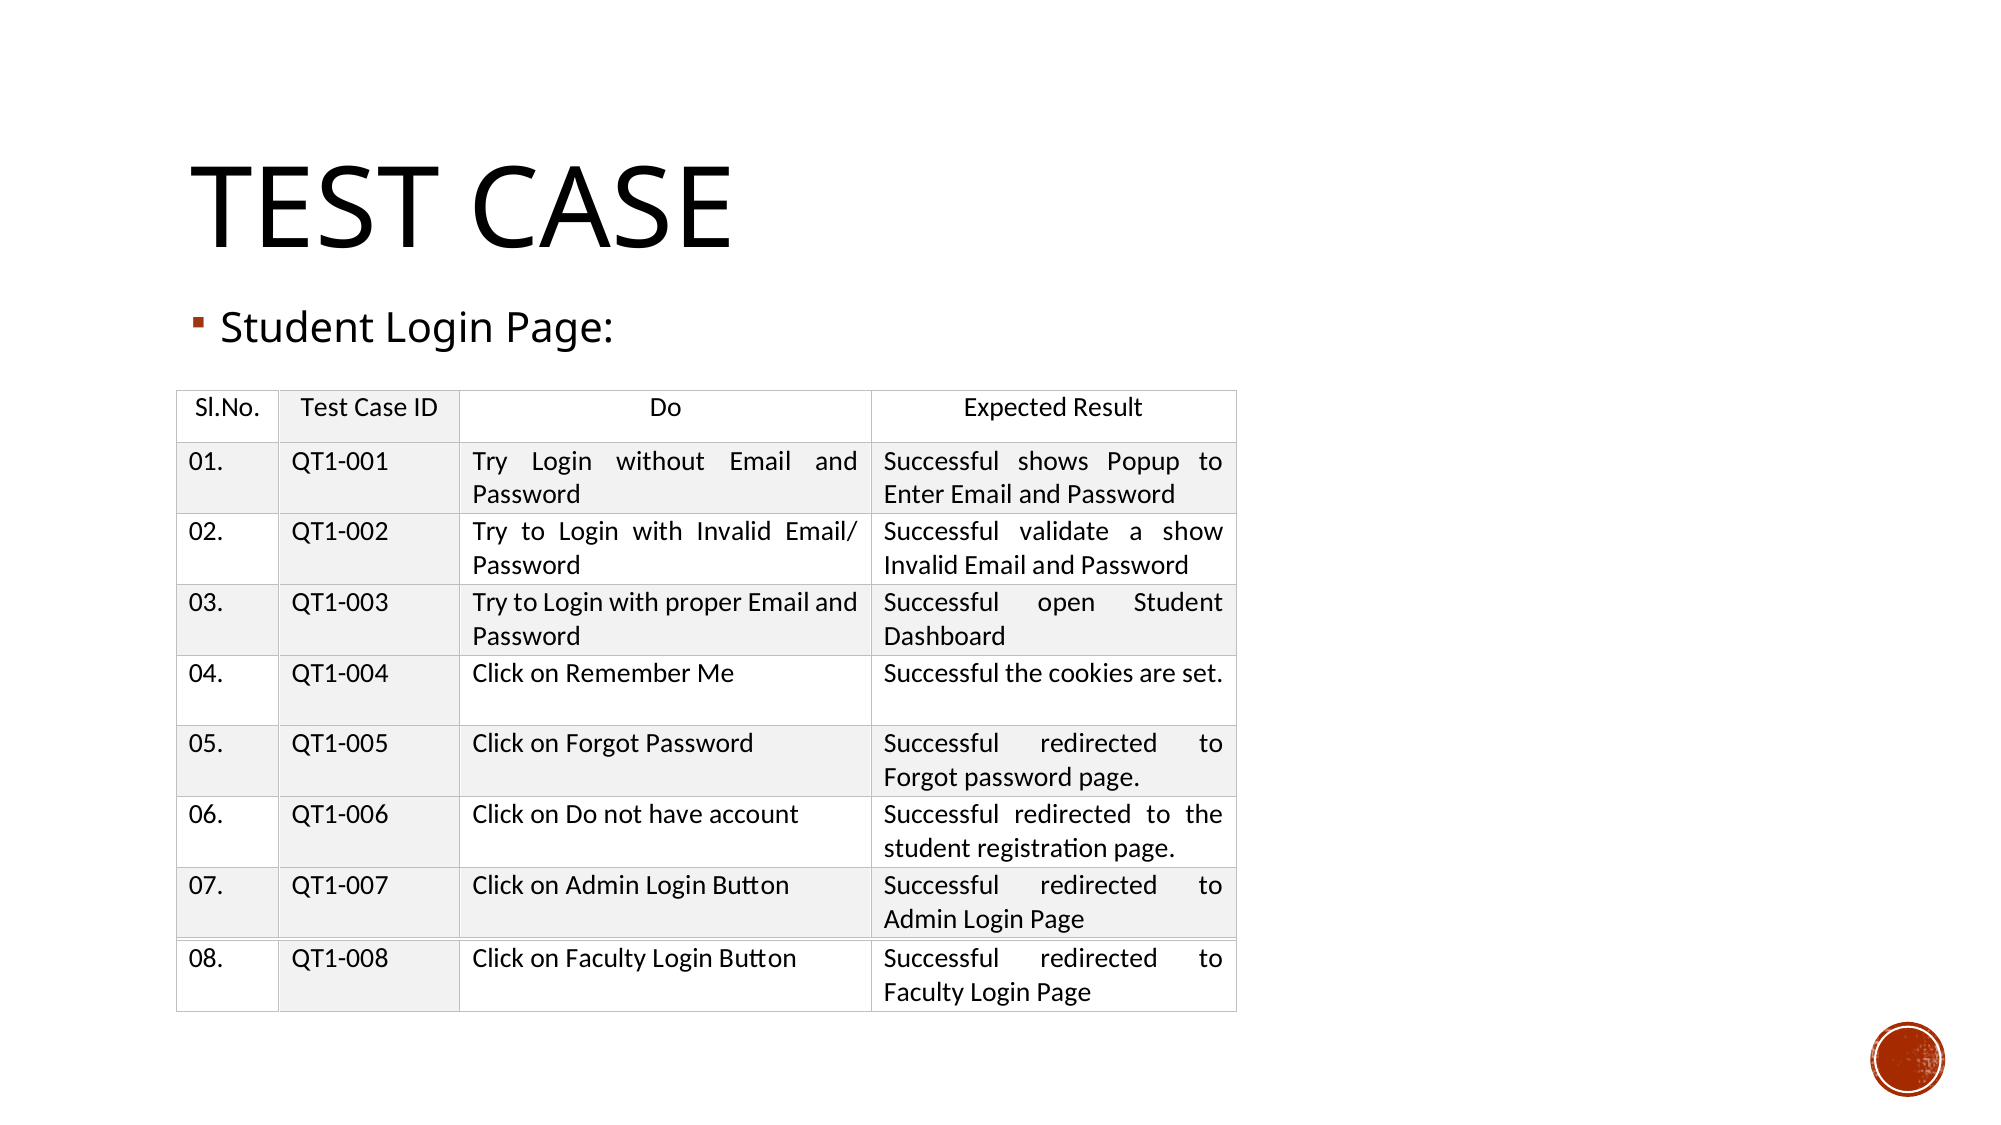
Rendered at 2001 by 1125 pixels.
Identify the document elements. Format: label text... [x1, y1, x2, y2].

picture [177, 391, 1253, 1042]
title Test case [175, 79, 1826, 299]
list Student Login Page: [175, 299, 1826, 964]
